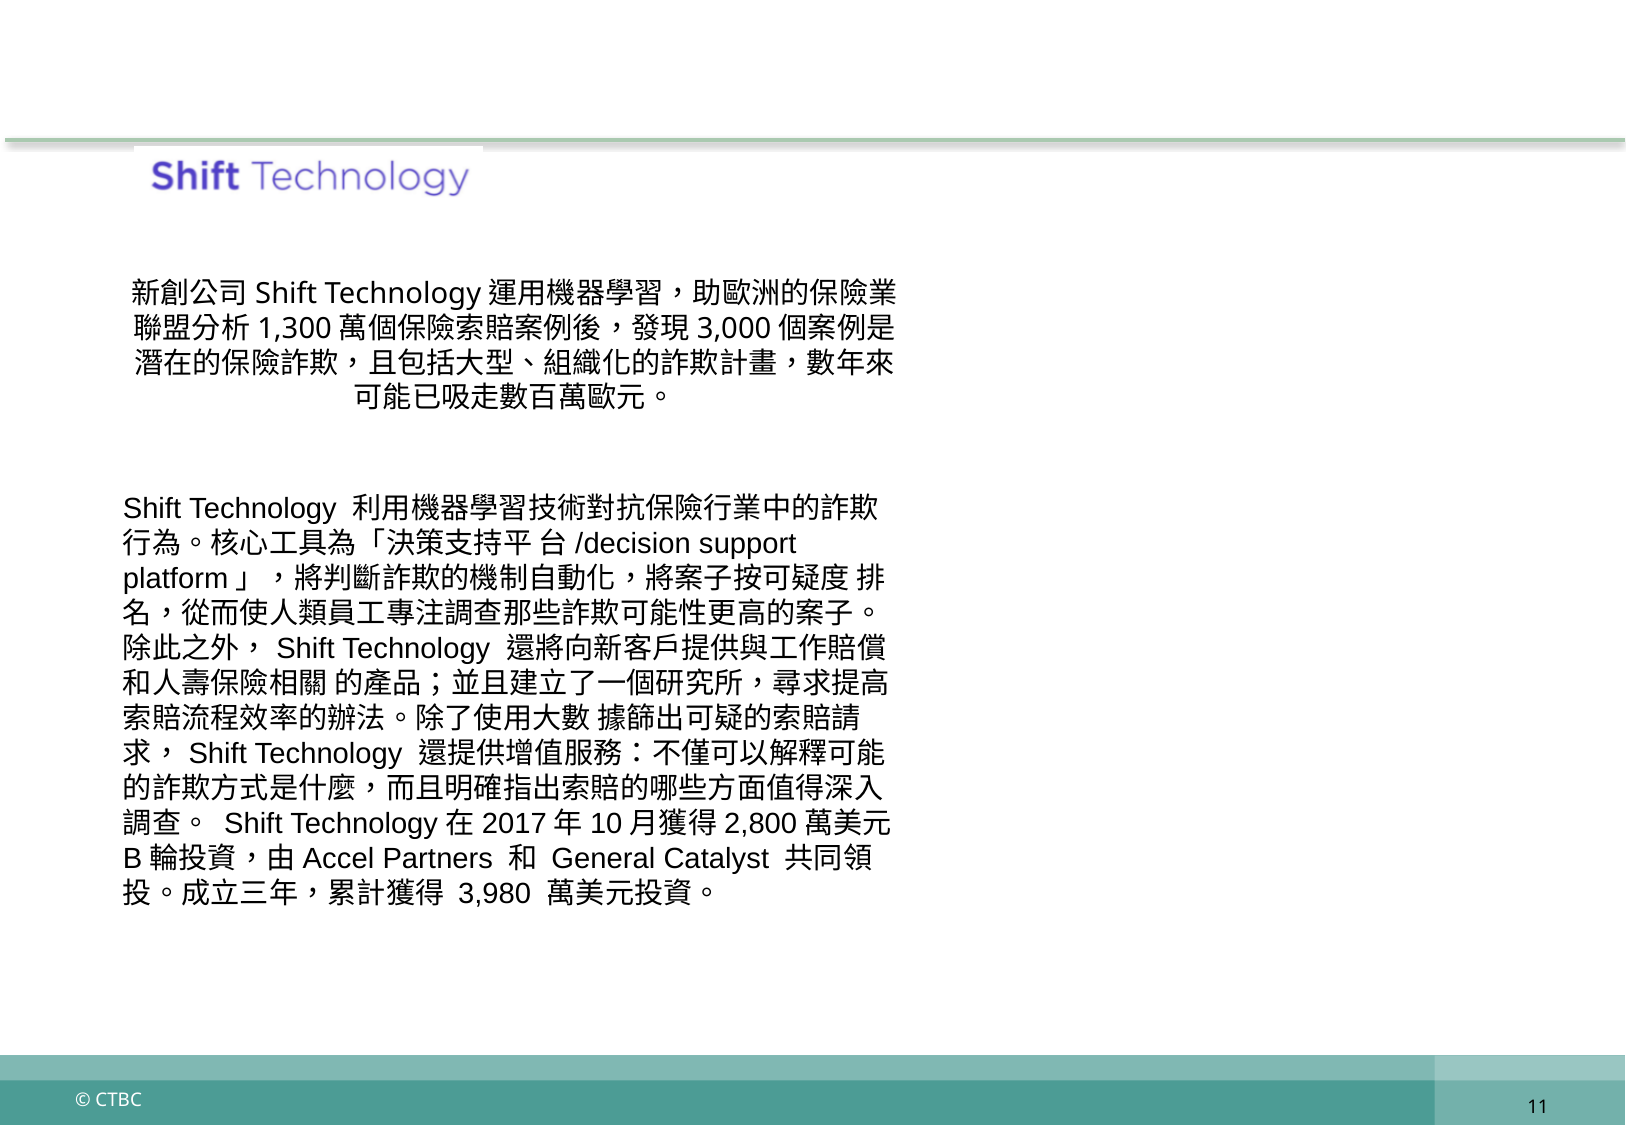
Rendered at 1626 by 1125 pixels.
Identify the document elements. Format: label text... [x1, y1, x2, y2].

picture [134, 146, 483, 208]
text_box Shift Technology 利用機器學習技術對抗保險行業中的詐欺行為。核心工具為「決策支持平 台/decision support platform」，將判斷詐欺的機制自動化，將案子按可疑度 排名，從而使人類員工專注調查那些詐欺可能性更高的案子。 除此之外，Shift Technology 還將向新客戶提供與工作賠償和人壽保險相關 的產品；並且建立了一個研究所，尋求提高索賠流程效率的辦法。除了使用大數 據篩出可疑的索賠請求，Shift Technology 還提供增值服務：不僅可以解釋可能 的詐欺方式是什麼，而且明確指出索賠的哪些方面值得深入調查。 Shift Technology在2017年10月獲得2,800萬美元B輪投資，由Accel Partners 和 General Catalyst 共同領投。成立三年，累計獲得 3,980 萬美元投資。 [108, 482, 921, 917]
text_box 新創公司Shift Technology運用機器學習，助歐洲的保險業聯盟分析1,300萬個保險索賠案例後，發現3,000個案例是潛在的保險詐欺，且包括大型、組織化的詐欺計畫，數年來可能已吸走數百萬歐元。 [108, 266, 921, 422]
